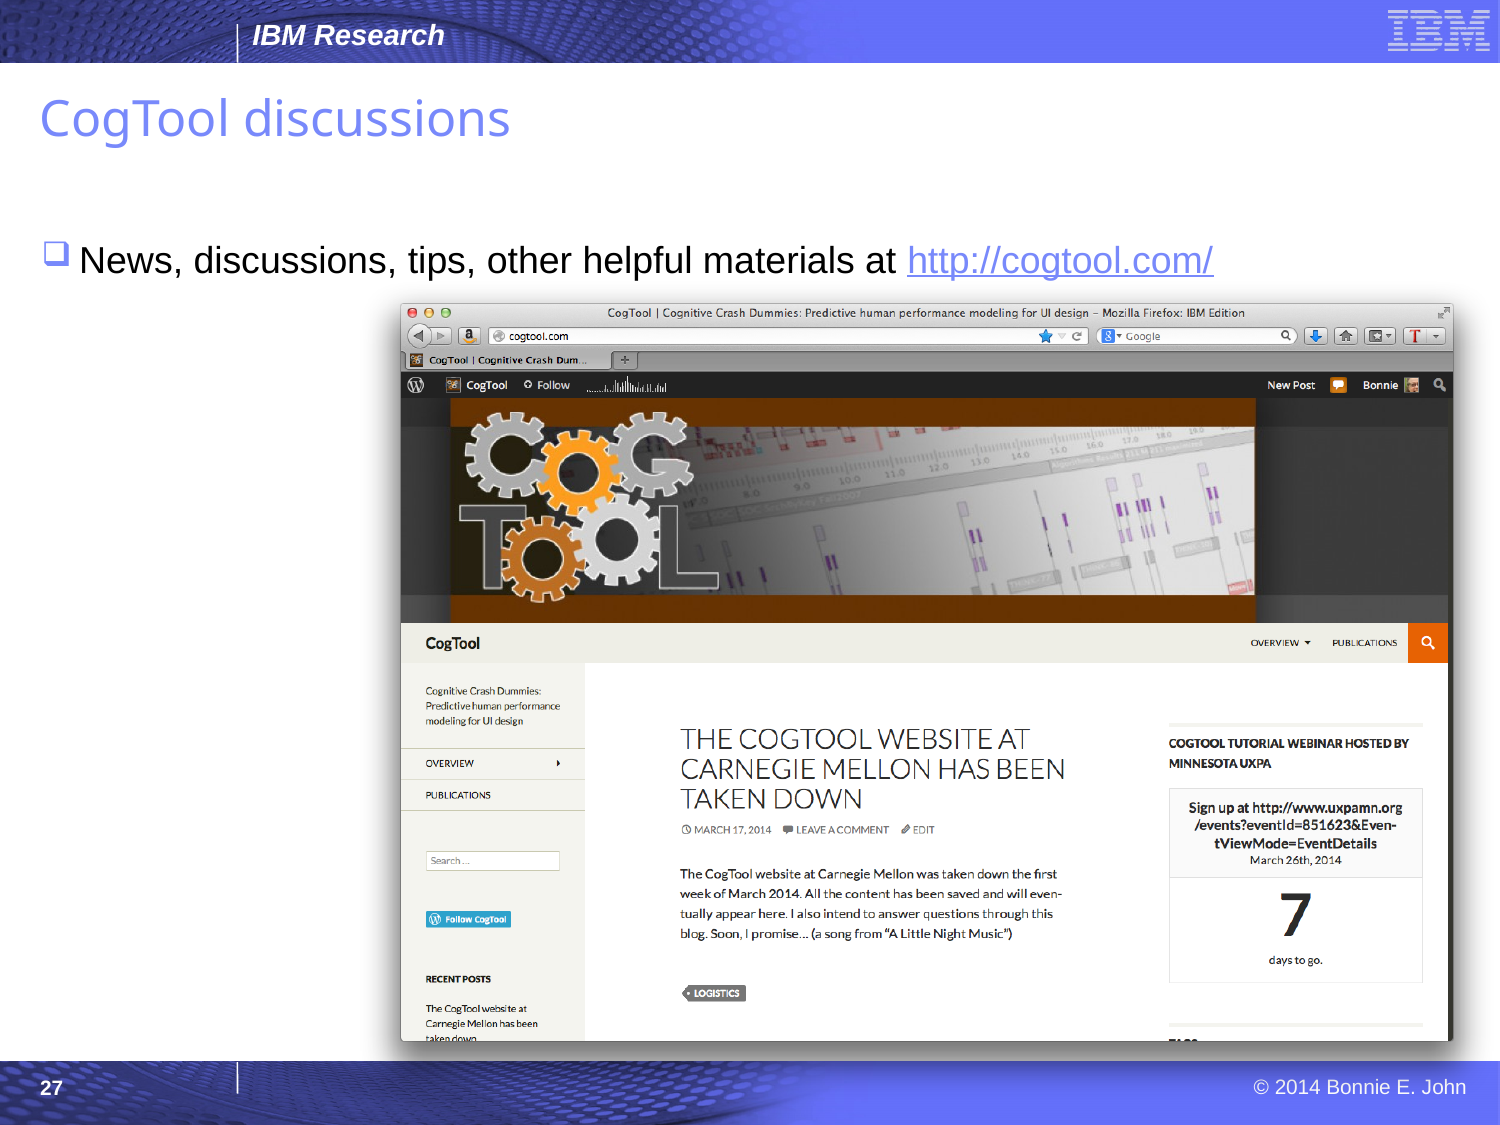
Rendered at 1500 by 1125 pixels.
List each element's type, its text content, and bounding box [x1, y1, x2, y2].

picture [0, 274, 1500, 1125]
title CogTool discussions [24, 83, 1378, 155]
picture [0, 0, 1500, 63]
slide_number 27 [25, 1066, 191, 1120]
list News, discussions, tips, other helpful materials at http://cogtool.com/ [26, 228, 1471, 1017]
